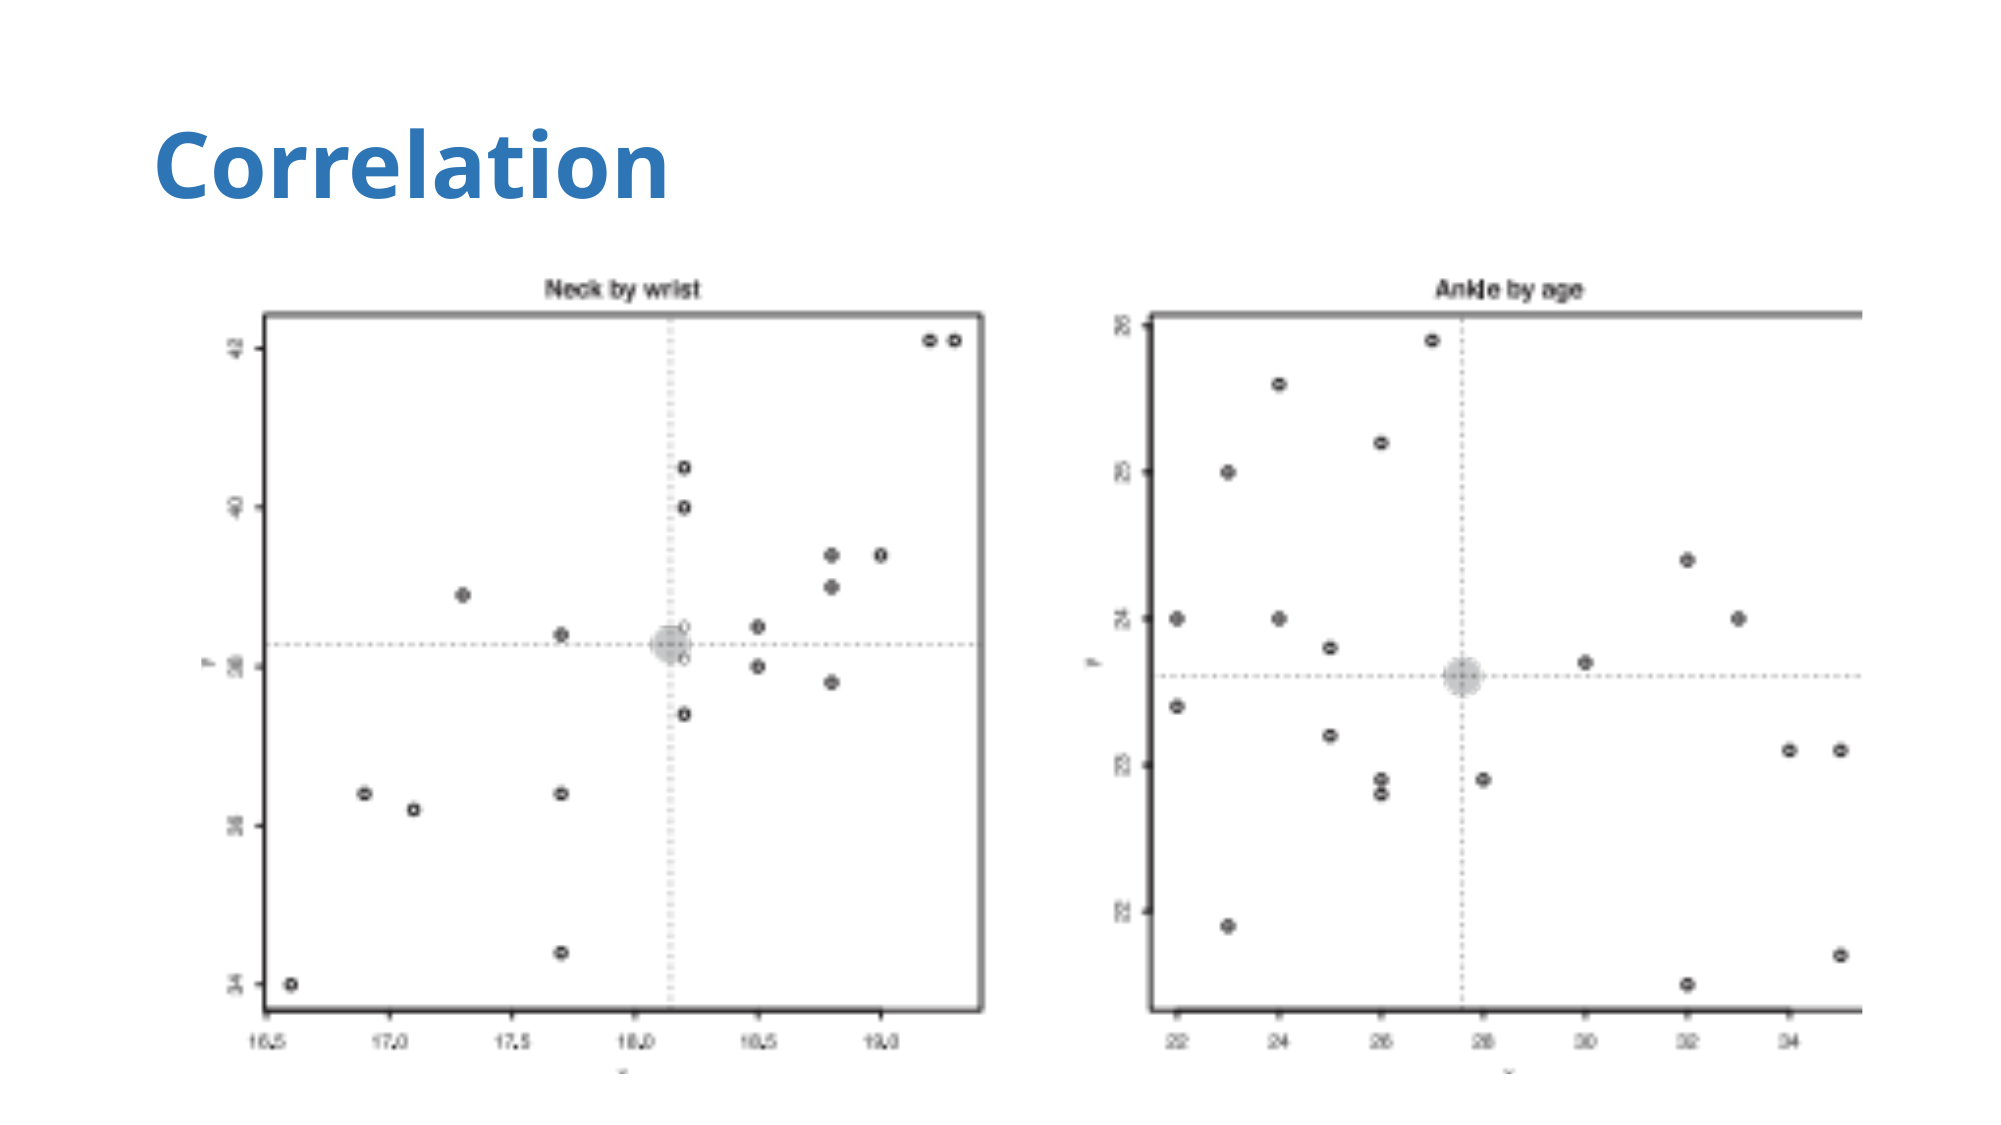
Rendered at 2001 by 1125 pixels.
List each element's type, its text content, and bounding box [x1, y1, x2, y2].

title Correlation [137, 59, 1863, 278]
picture [201, 277, 1863, 1075]
